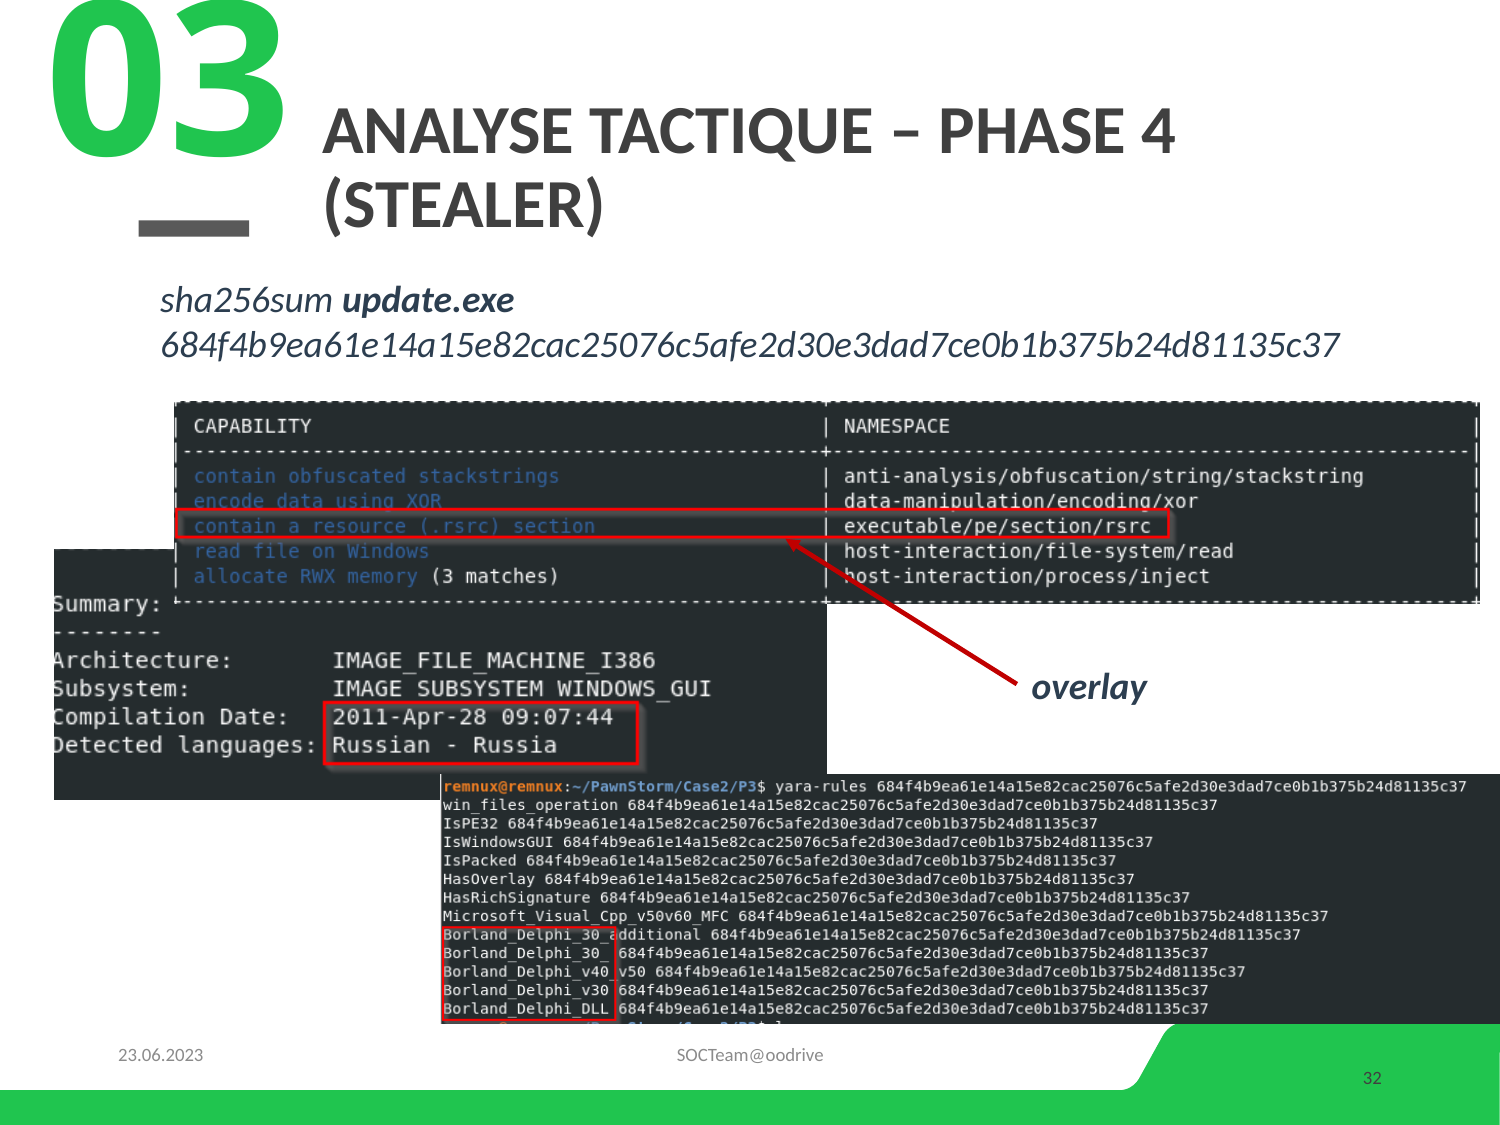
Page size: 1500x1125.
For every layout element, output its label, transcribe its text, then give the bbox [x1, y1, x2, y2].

text_box sha256sum update.exe 684f4b9ea61e14a15e82cac25076c5afe2d30e3dad7ce0b1b375b24d81135c37 [145, 267, 1355, 372]
footer SOCTeam@oodrive [496, 1024, 1004, 1084]
list 03 [0, 0, 307, 213]
picture [54, 401, 1500, 1024]
title Analyse tactique – phase 4 (stealer) [307, 59, 1397, 278]
slide_number 32 [1059, 1047, 1397, 1108]
text_box overlay [1016, 654, 1163, 714]
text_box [785, 538, 1017, 685]
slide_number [103, 1023, 441, 1084]
